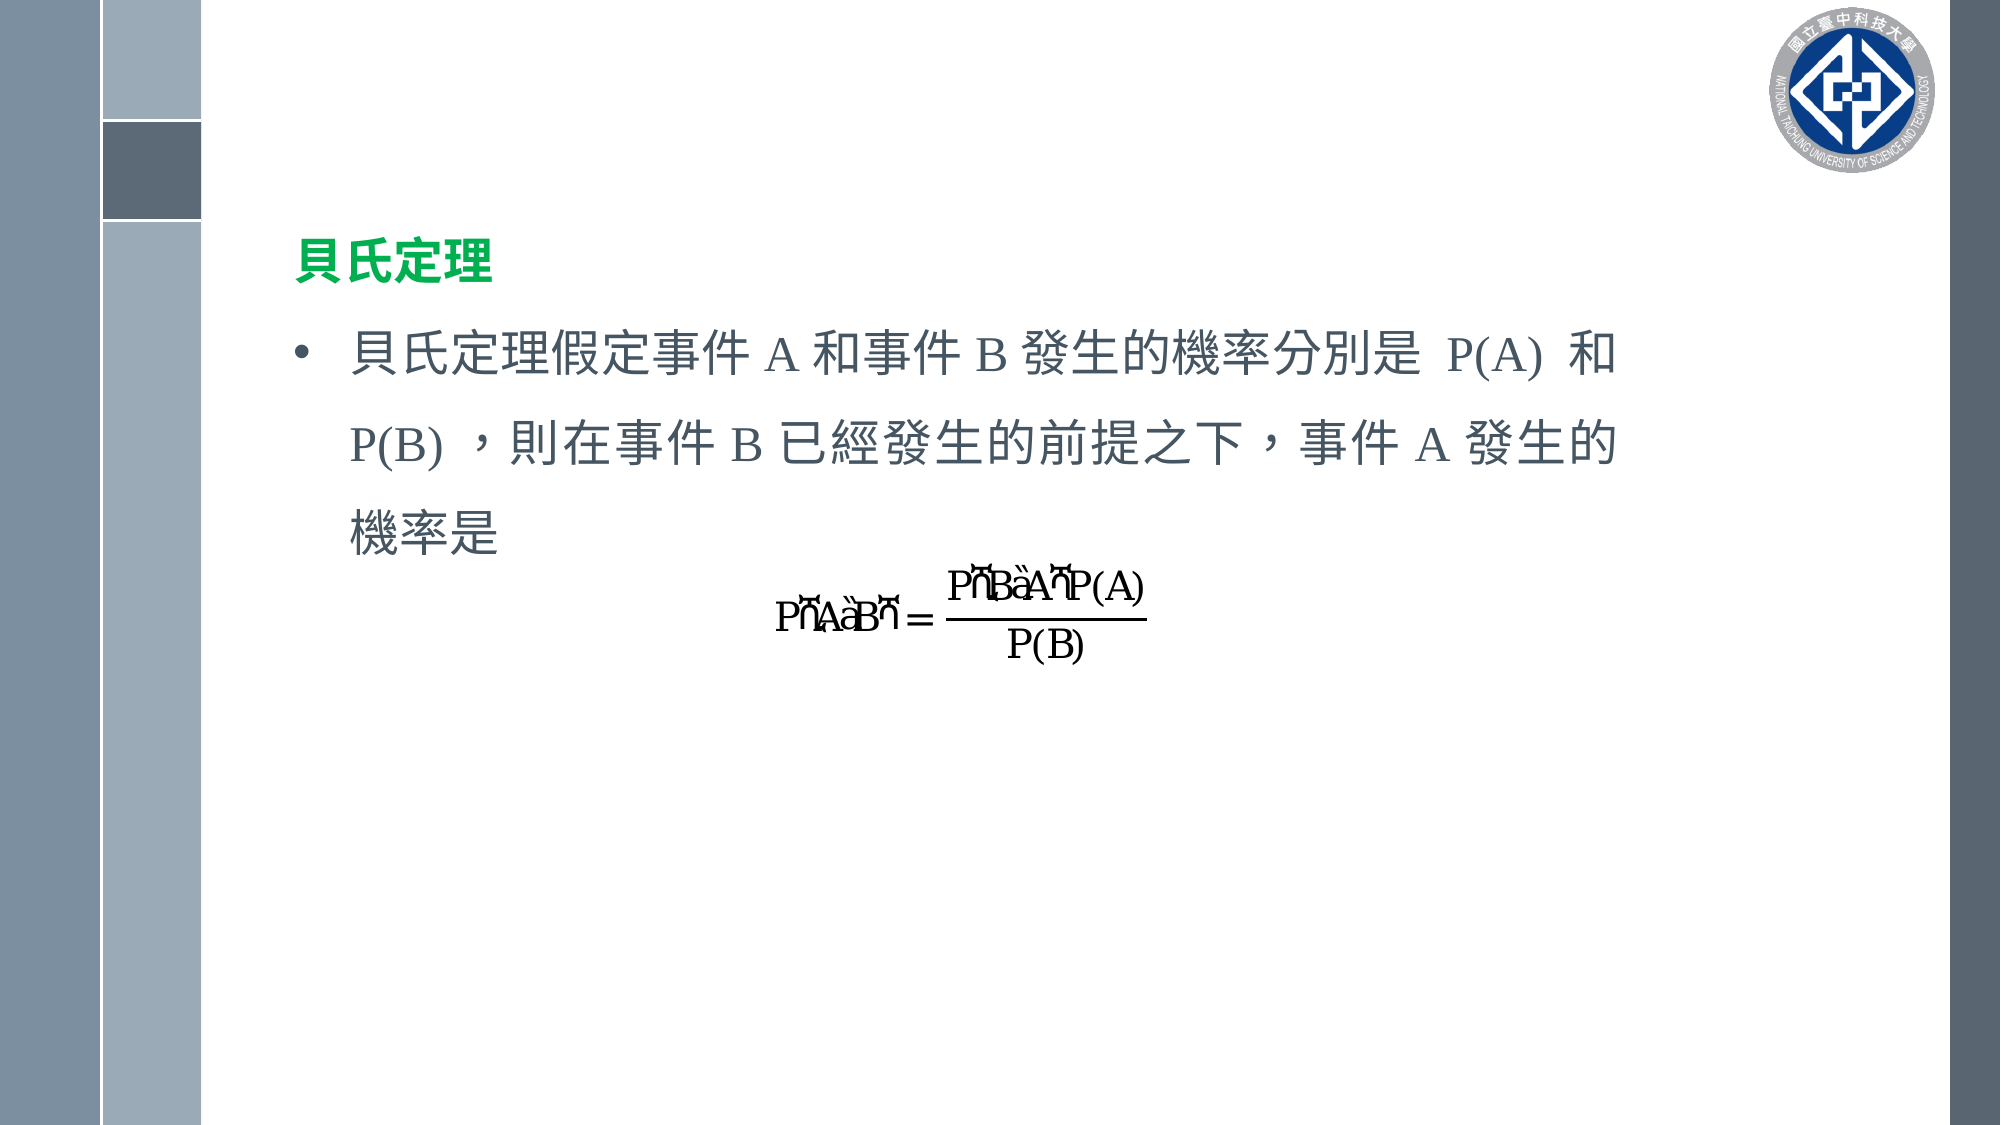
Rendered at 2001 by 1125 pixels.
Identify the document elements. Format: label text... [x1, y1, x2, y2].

picture [764, 553, 1164, 678]
text_box 貝氏定理 貝氏定理假定事件A和事件B發生的機率分別是 P(A) 和 P(B)，則在事件B已經發生的前提之下，事件A發生的機率是 [278, 222, 1634, 1050]
picture [1769, 7, 1935, 173]
